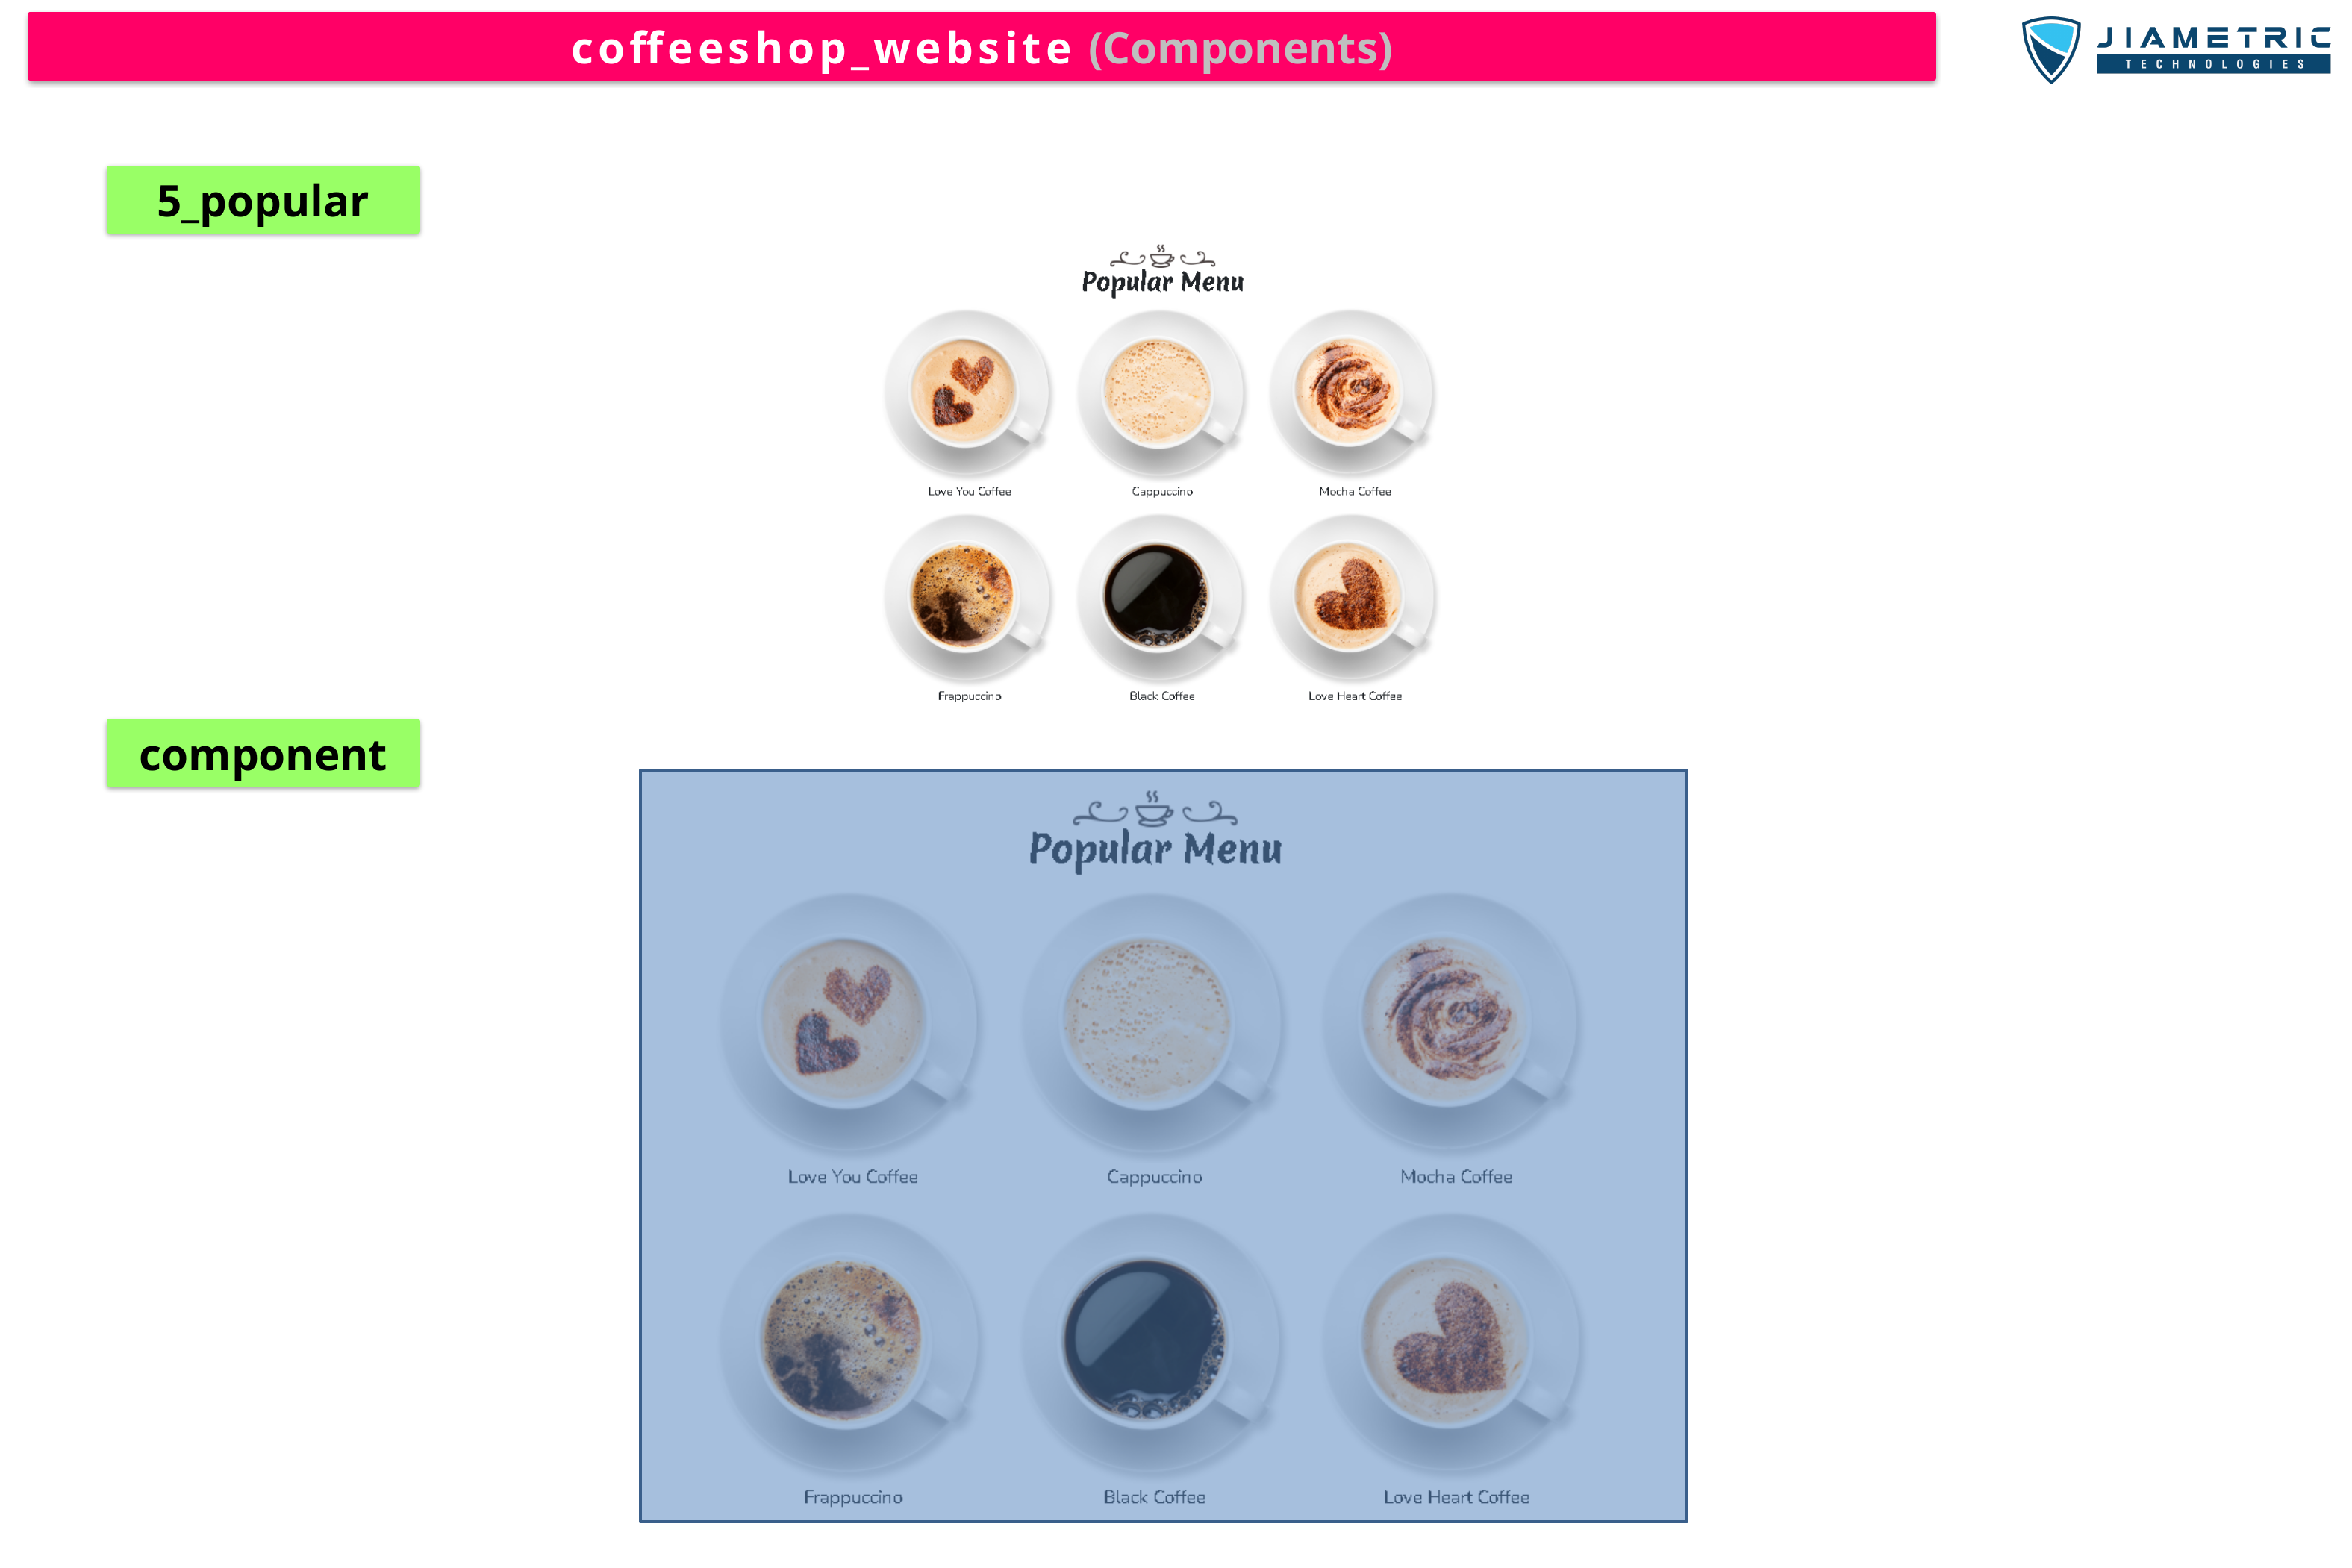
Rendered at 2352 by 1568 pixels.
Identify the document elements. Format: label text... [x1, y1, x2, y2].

text_box 5_popular [107, 166, 420, 234]
text_box coffeeshop_website (Components) [28, 12, 1936, 81]
text_box component [107, 719, 420, 787]
picture [640, 770, 1712, 1535]
picture [833, 231, 1518, 720]
picture [2022, 16, 2331, 85]
